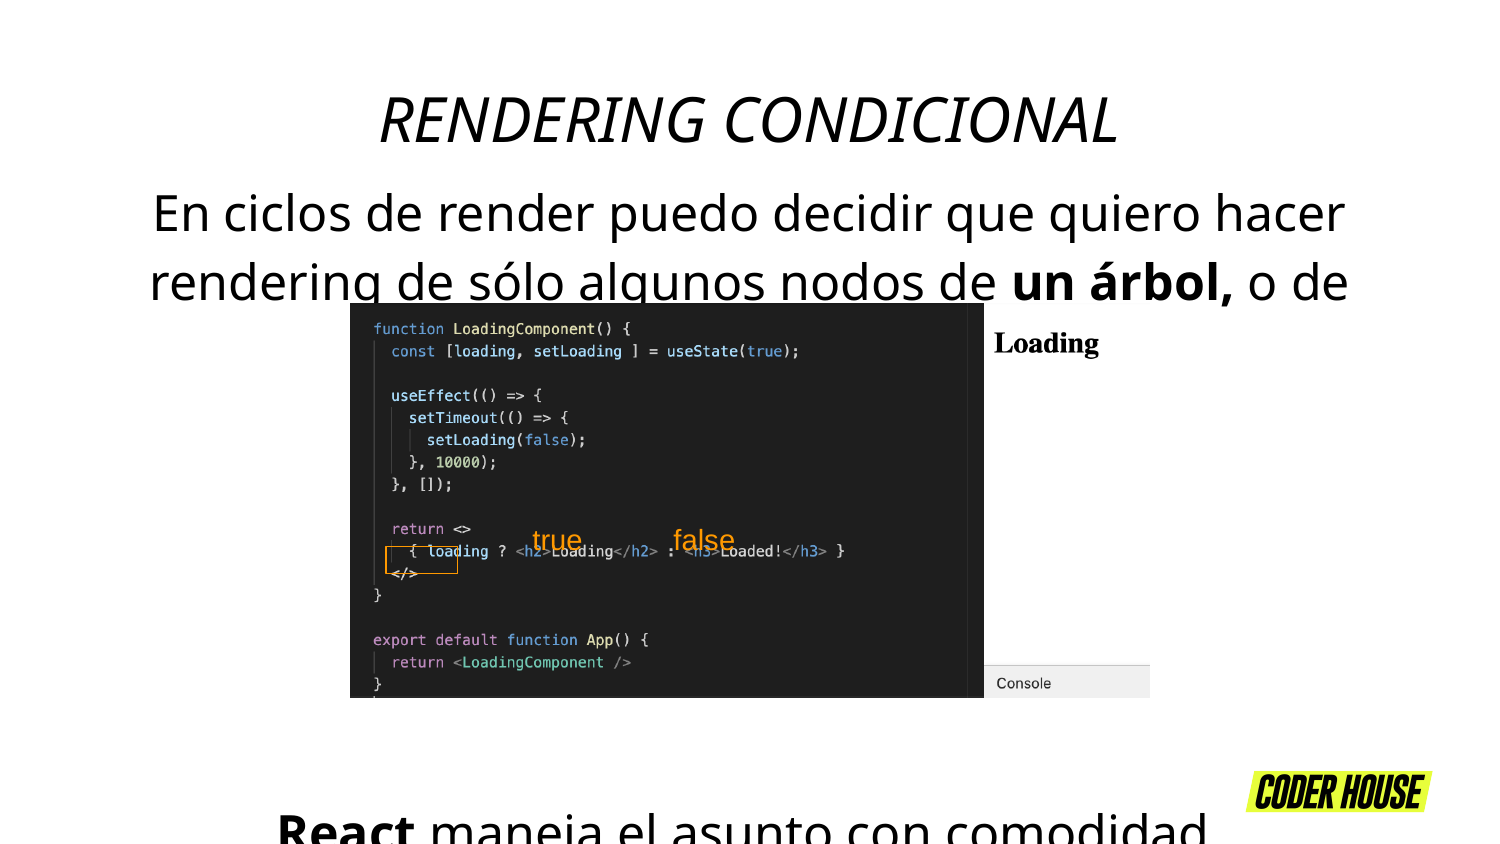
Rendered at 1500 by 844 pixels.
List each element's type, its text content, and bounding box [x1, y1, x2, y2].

text_box RENDERING CONDICIONAL [322, 53, 1178, 127]
text_box En ciclos de render puedo decidir que quiero hacer rendering de sólo algunos nodos de un árbol, o de otro: React maneja el asunto con comodidad. [97, 157, 1403, 844]
picture [1241, 764, 1437, 819]
picture [349, 303, 1150, 698]
